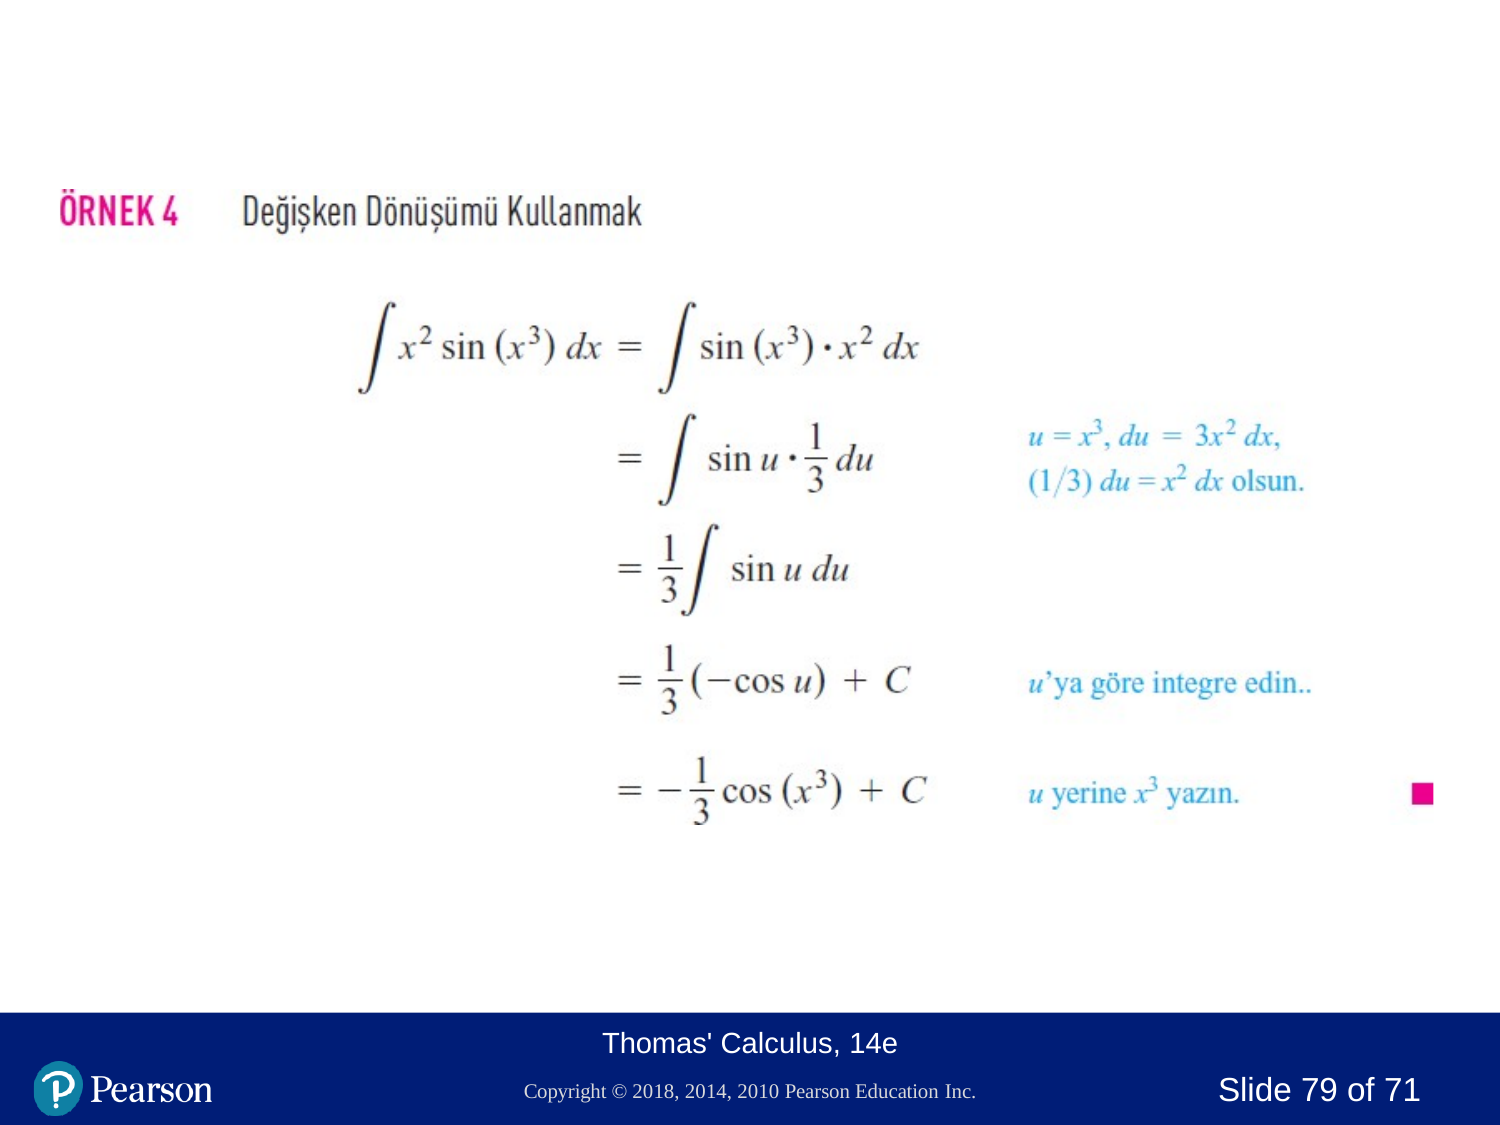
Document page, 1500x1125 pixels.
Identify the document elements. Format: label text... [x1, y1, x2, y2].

footer Thomas' Calculus, 14e Copyright © 2018, 2014, 2010 Pearson Education Inc. [519, 1024, 978, 1125]
slide_number Slide 100 of 71 [1216, 1069, 1443, 1125]
text_box [59, 189, 1434, 825]
picture [33, 1061, 212, 1116]
